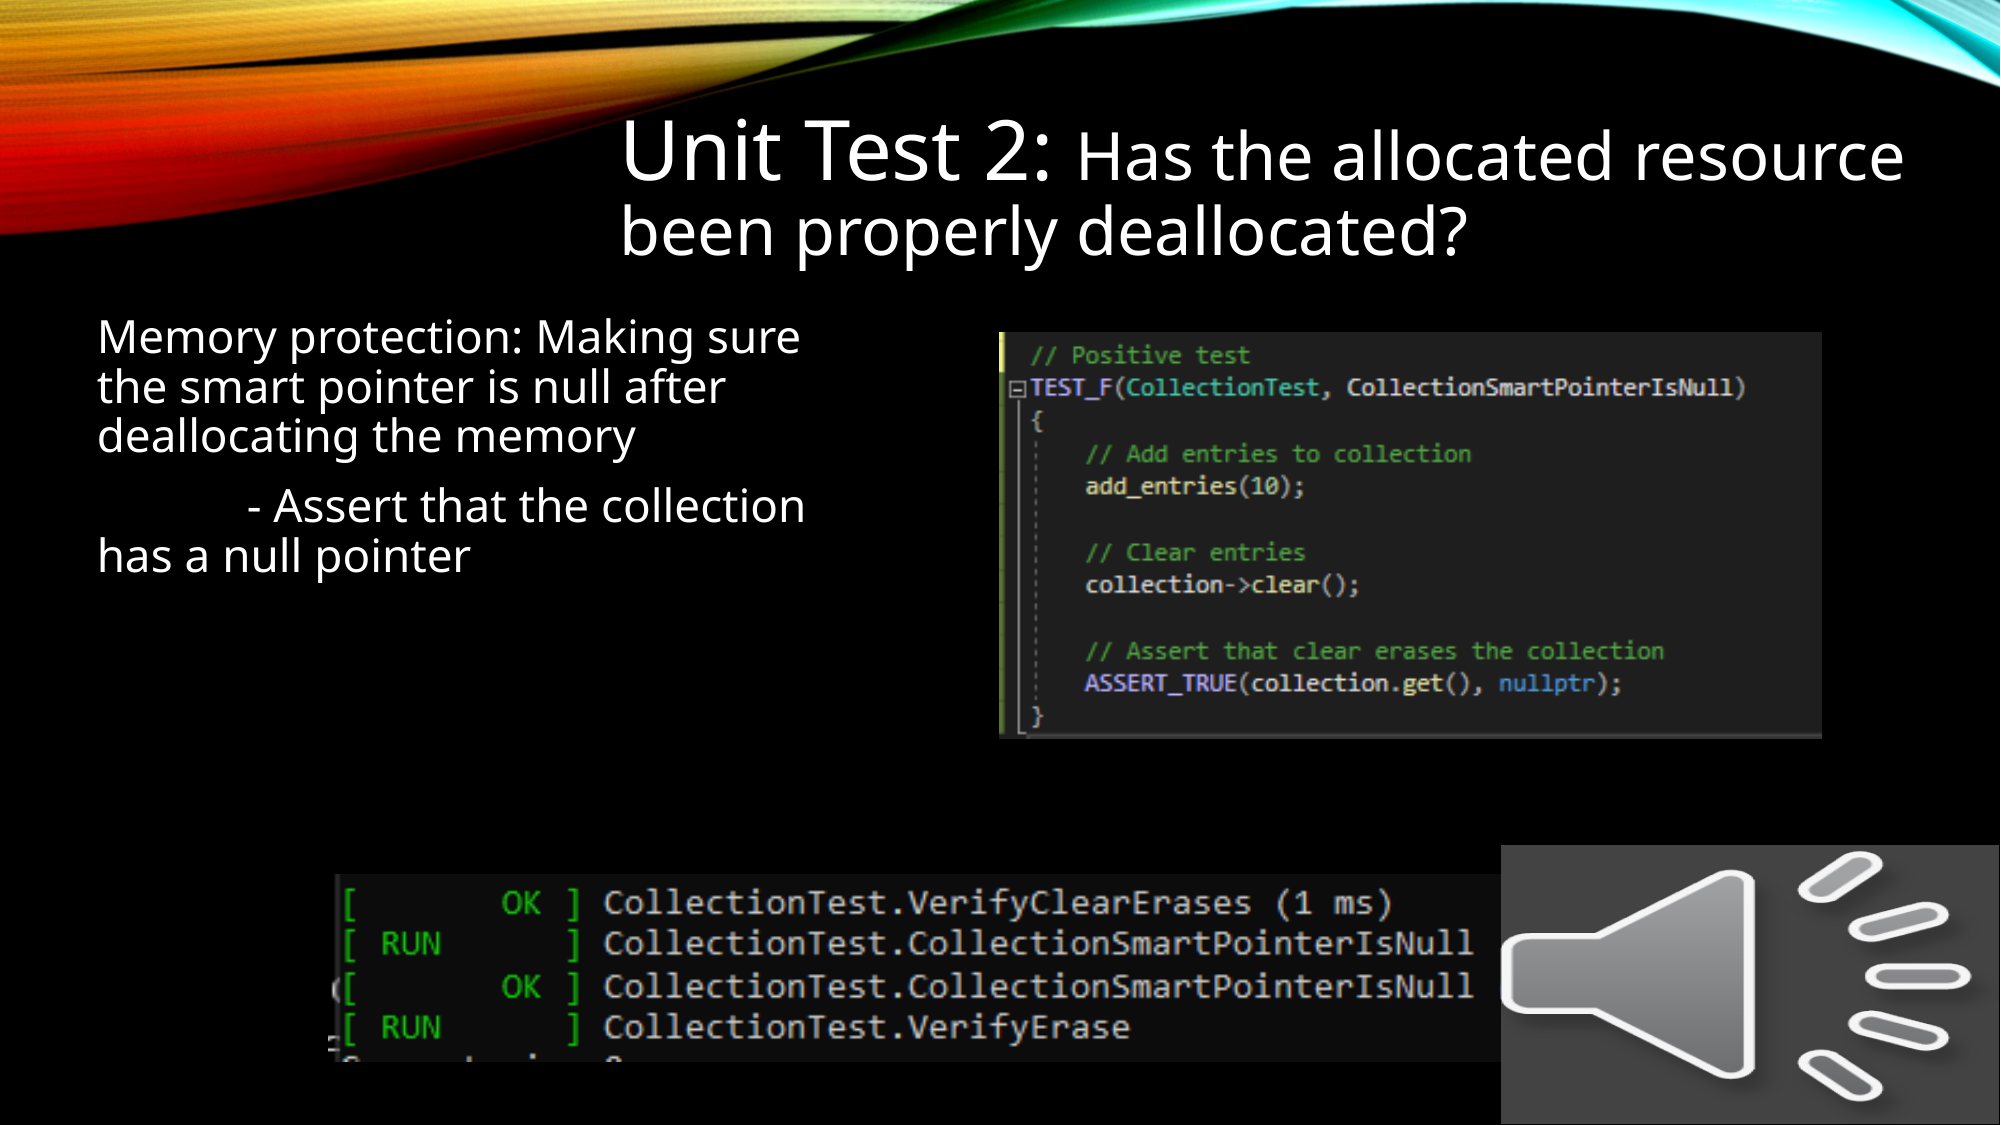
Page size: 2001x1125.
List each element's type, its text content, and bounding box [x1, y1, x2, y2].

picture [999, 331, 1822, 739]
picture [328, 843, 2000, 1125]
list Memory protection: Making sure the smart pointer is null after deallocating the memory - Assert that the collection has a null pointer [81, 306, 849, 838]
title Unit Test 2: Has the allocated resource been properly deallocated? [604, 83, 2000, 296]
picture [0, 0, 2000, 237]
